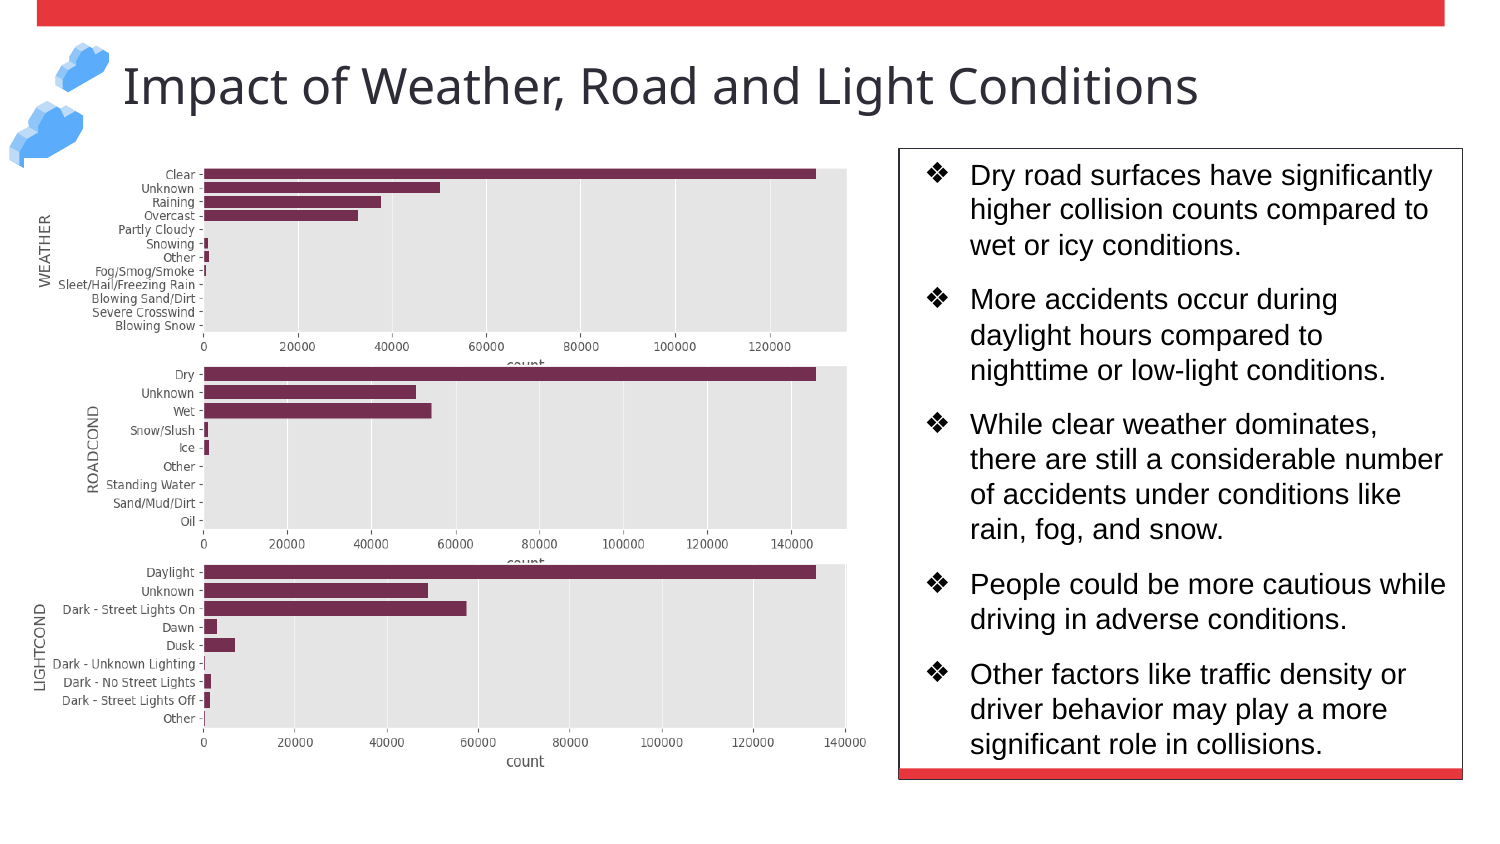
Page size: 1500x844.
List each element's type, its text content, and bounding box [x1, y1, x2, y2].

title Impact of Weather, Road and Light Conditions [108, 39, 1373, 134]
text_box [898, 768, 1463, 779]
picture [24, 158, 875, 780]
text_box Dry road surfaces have significantly higher collision counts compared to wet or icy conditions. More accidents occur during daylight hours compared to nighttime or low-light conditions. While clear weather dominates, there are still a considerable number of accidents under conditions like rain, fog, and snow. People could be more cautious while driving in adverse conditions. Other factors like traffic density or driver behavior may play a more significant role in collisions. [898, 148, 1463, 768]
